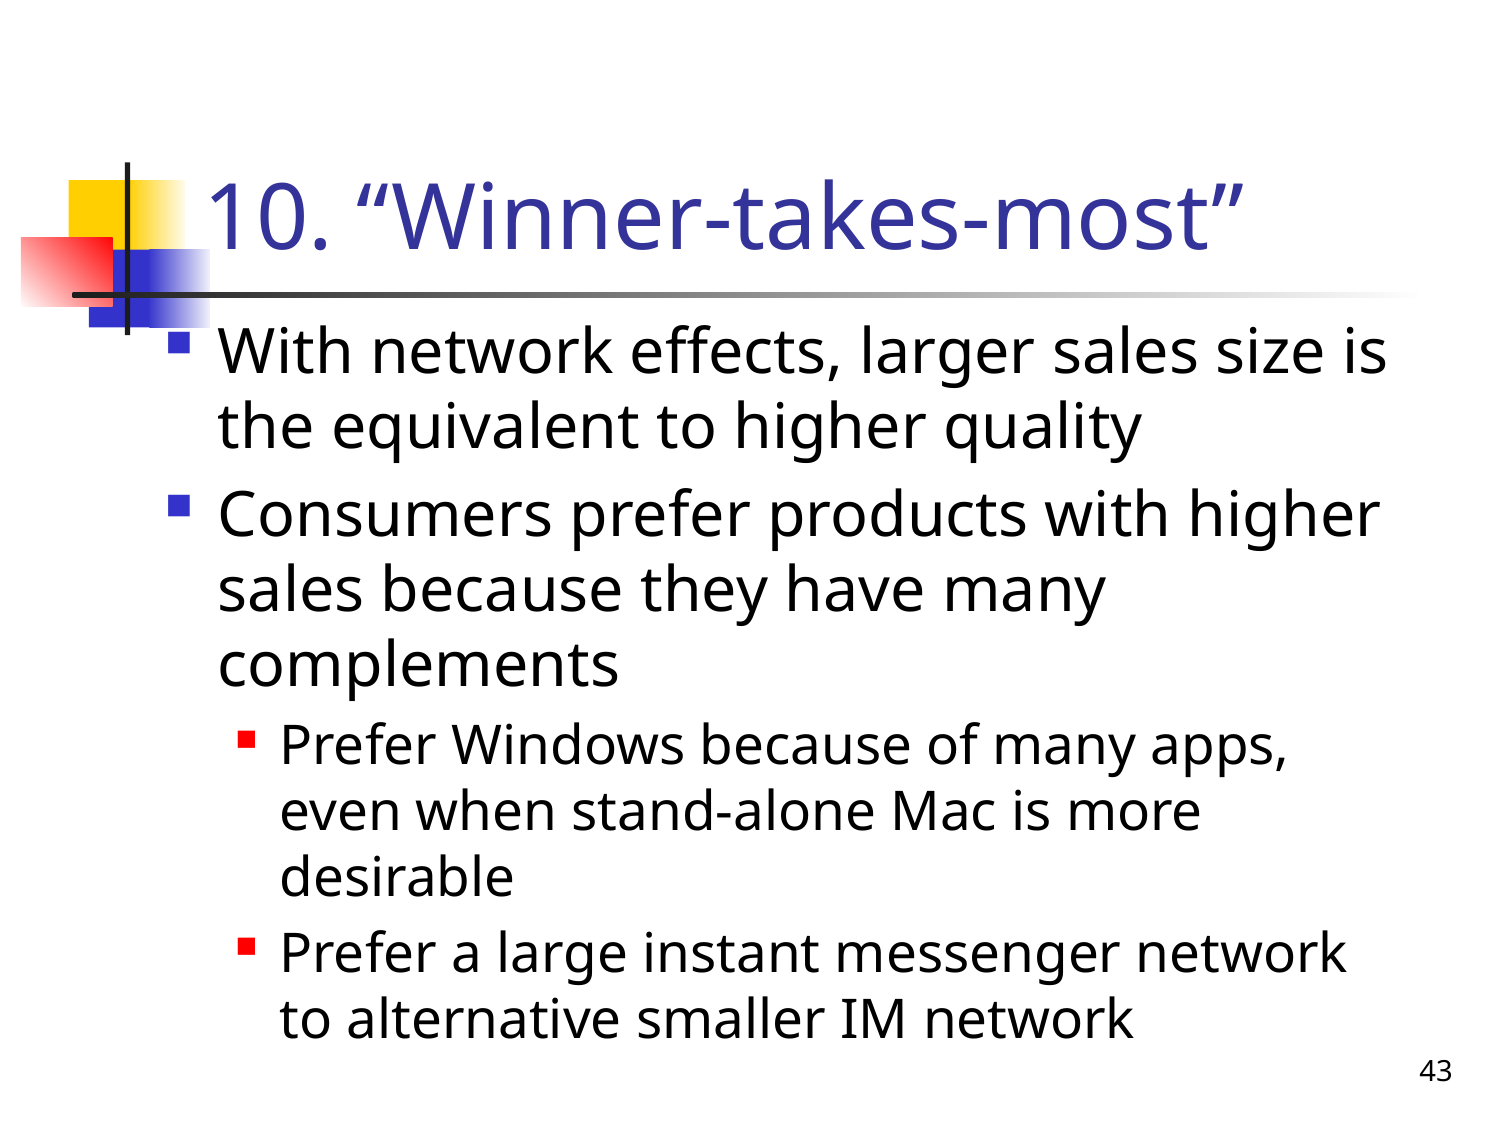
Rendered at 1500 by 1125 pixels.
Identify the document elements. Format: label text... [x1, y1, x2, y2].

list With network effects, larger sales size is the equivalent to higher quality Consumers prefer products with higher sales because they have many complements Prefer Windows because of many apps, even when stand-alone Mac is more desirable Prefer a large instant messenger network to alternative smaller IM network [150, 302, 1425, 1062]
title 10. “Winner-takes-most” [188, 35, 1468, 275]
slide_number 43 [1154, 1023, 1468, 1100]
